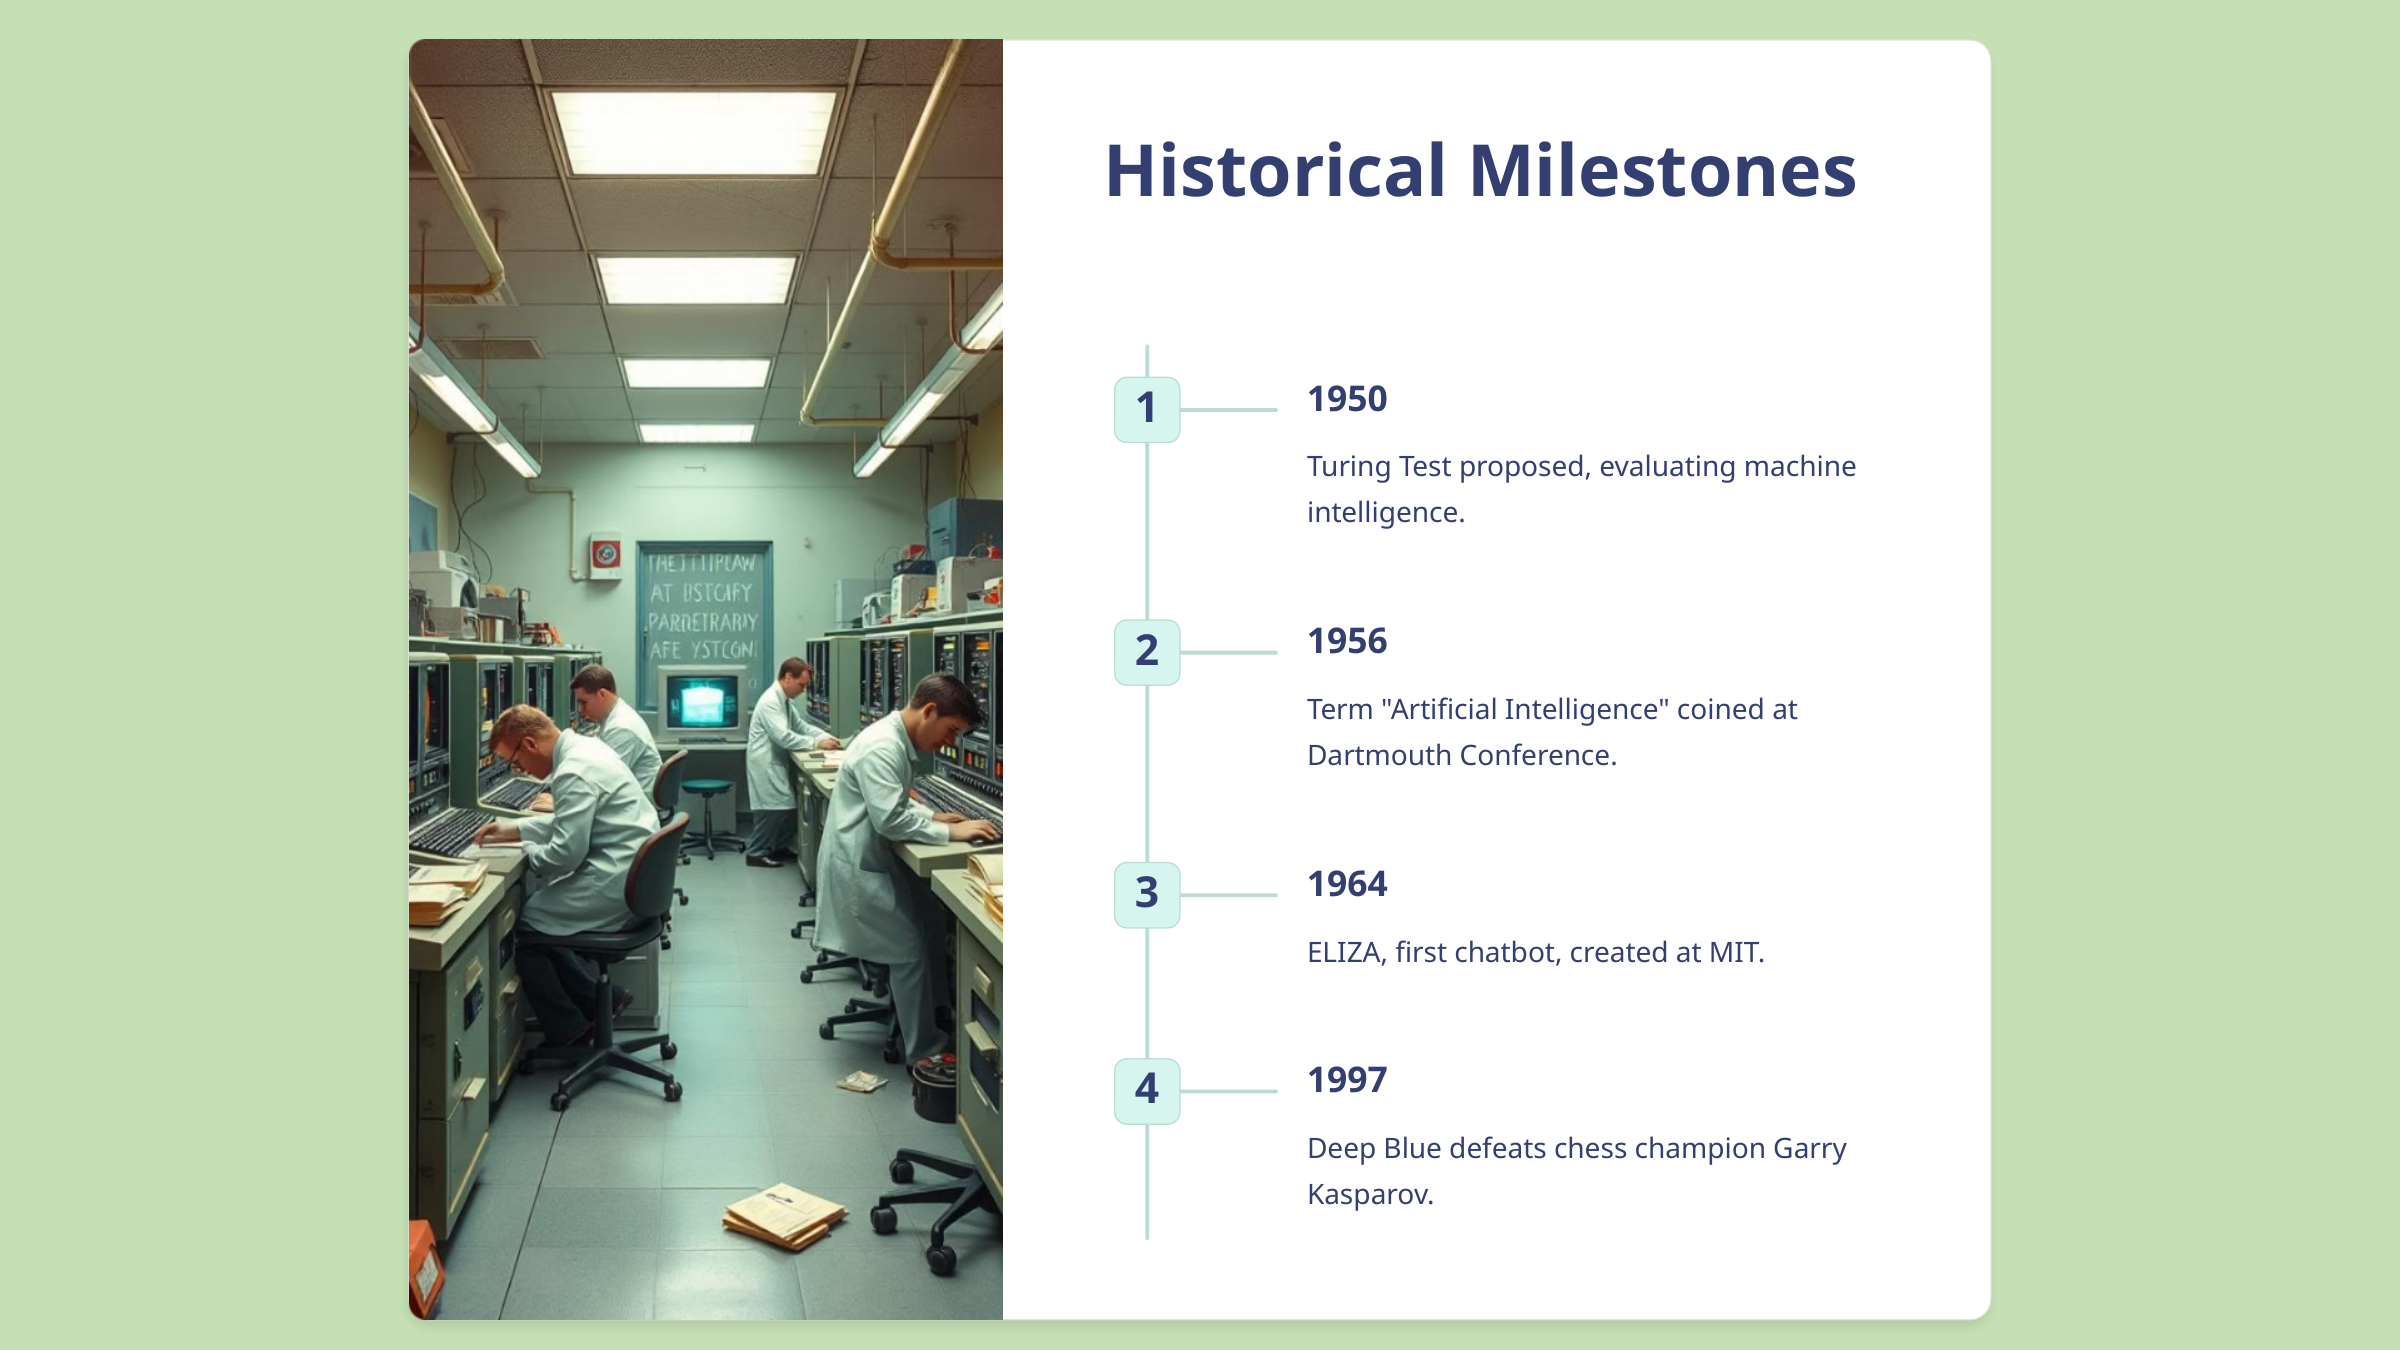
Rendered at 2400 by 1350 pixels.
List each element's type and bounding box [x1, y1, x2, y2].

picture [408, 39, 1003, 1320]
text_box [1103, 119, 1890, 1240]
text_box [1003, 39, 1991, 1320]
